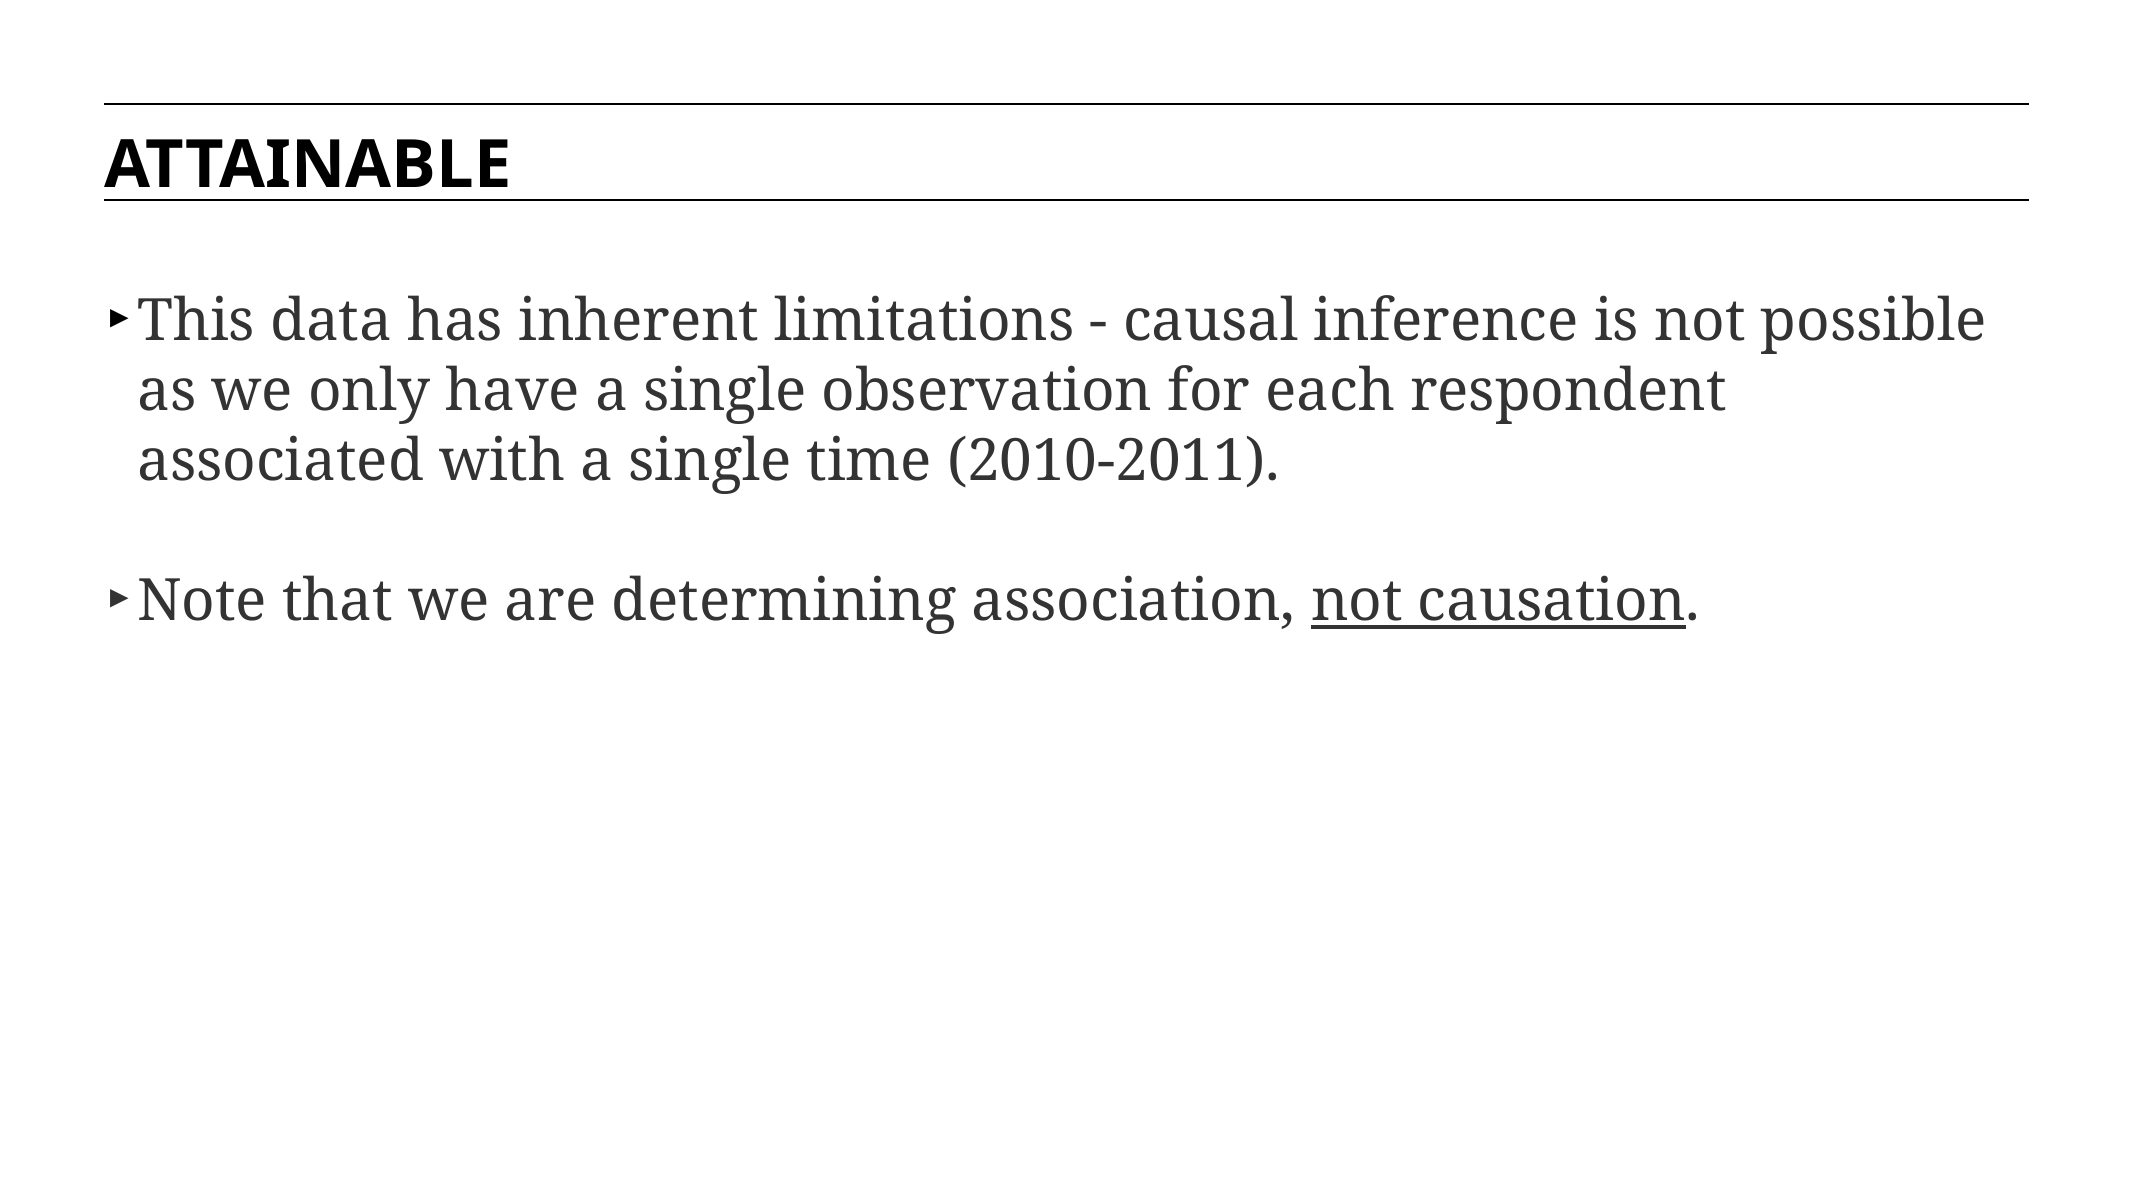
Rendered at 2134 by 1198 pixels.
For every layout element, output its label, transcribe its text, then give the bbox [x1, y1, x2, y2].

list This data has inherent limitations - causal inference is not possible as we only have a single observation for each respondent associated with a single time (2010-2011). Note that we are determining association, not causation. [104, 212, 2030, 837]
text_box ATTAINABLE [104, 120, 1371, 192]
